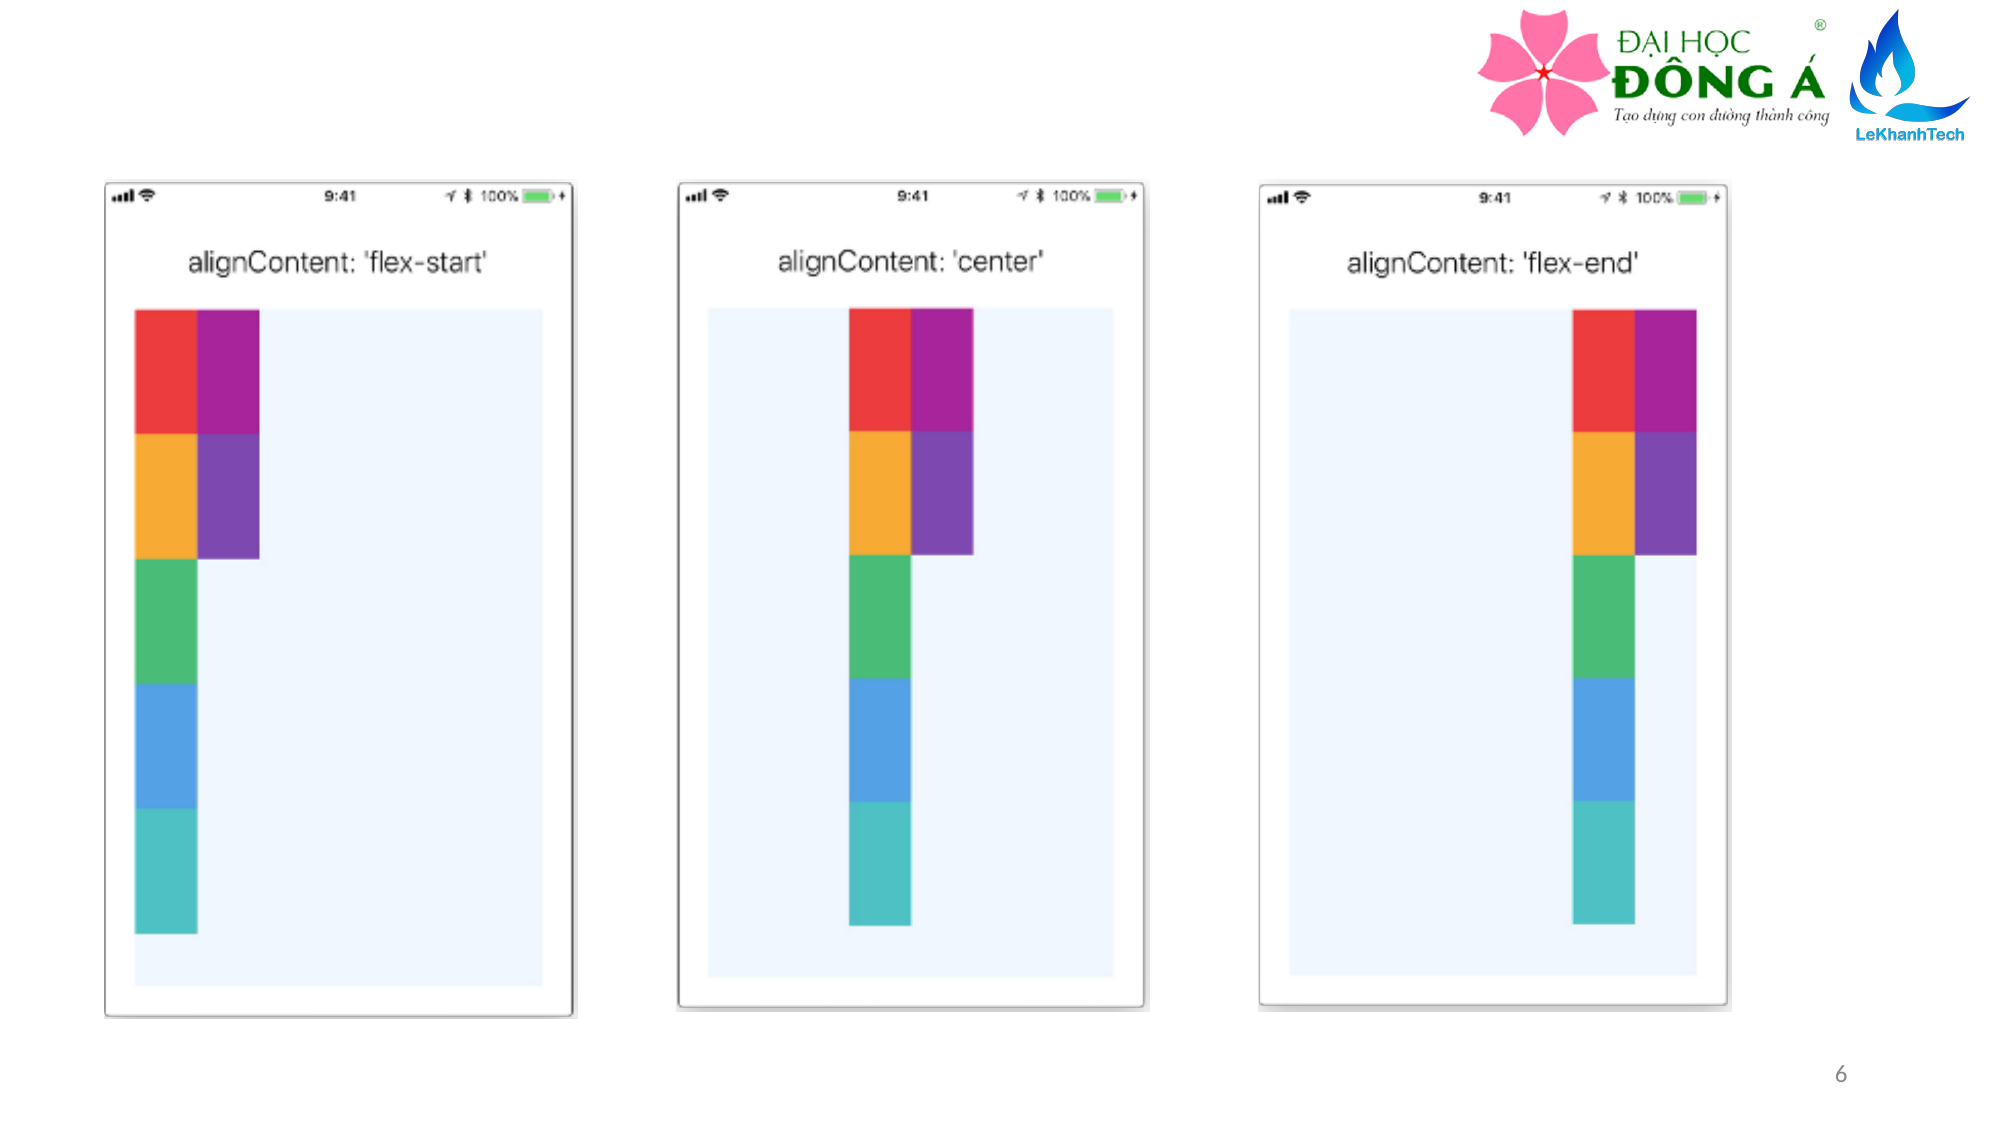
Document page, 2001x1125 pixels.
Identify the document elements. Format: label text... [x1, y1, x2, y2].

picture [103, 179, 578, 1020]
picture [676, 179, 1150, 1012]
picture [1465, 5, 1980, 144]
slide_number 6 [1412, 1042, 1863, 1103]
picture [1258, 179, 1732, 1012]
